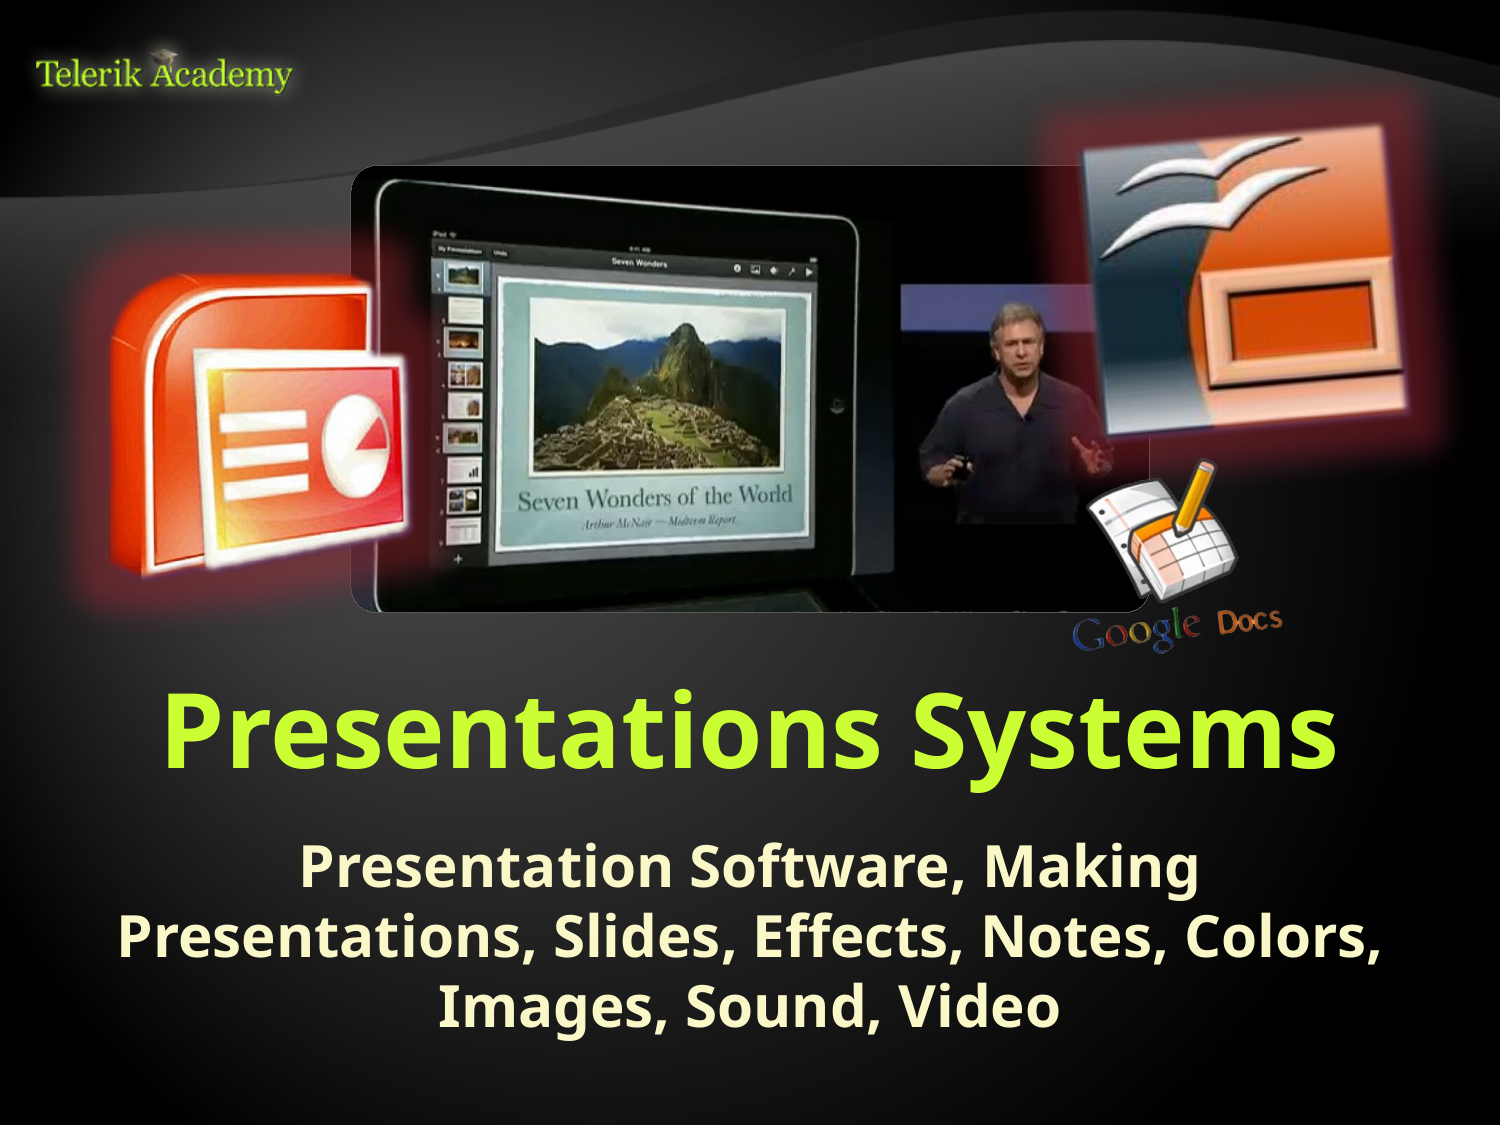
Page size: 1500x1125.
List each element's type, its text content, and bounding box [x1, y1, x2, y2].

picture [0, 0, 1500, 1125]
subtitle Presentation Software, Making Presentations, Slides, Effects, Notes, Colors, Images, Sound, Video [99, 818, 1400, 1050]
title Presentations Systems [99, 675, 1400, 788]
